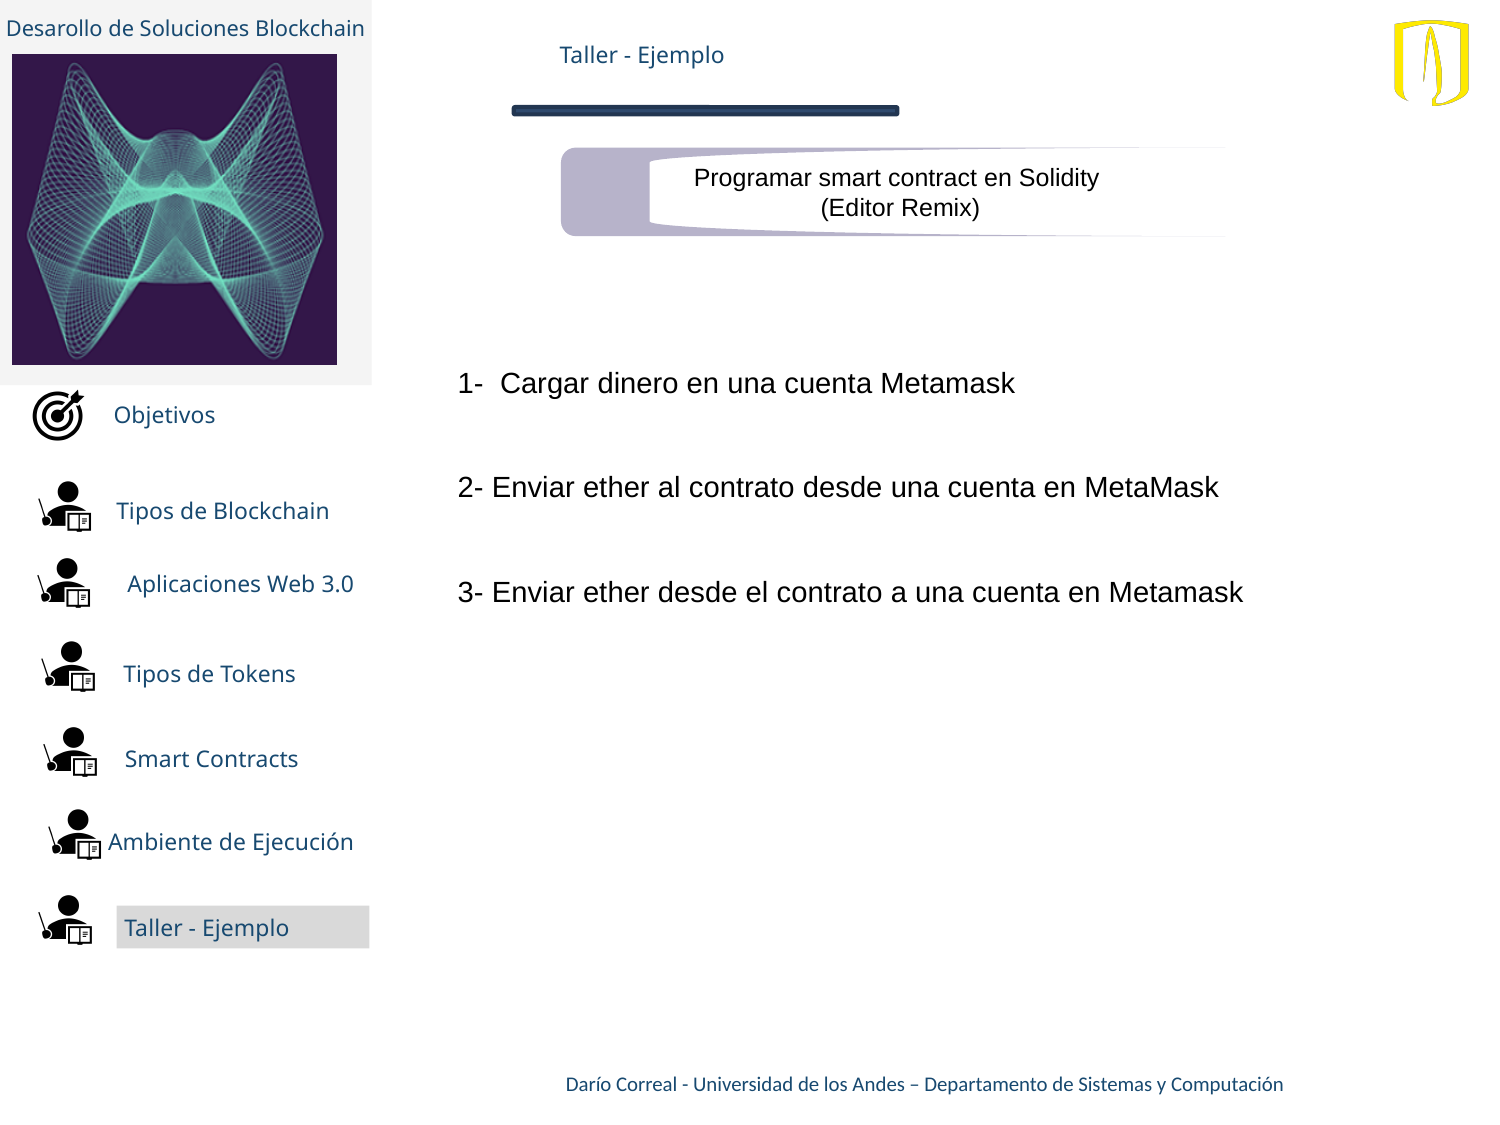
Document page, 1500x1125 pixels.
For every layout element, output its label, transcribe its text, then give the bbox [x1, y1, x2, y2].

text_box [513, 107, 898, 115]
text_box Taller - Ejemplo [544, 32, 740, 76]
picture [27, 384, 90, 447]
text_box 1- Cargar dinero en una cuenta Metamask 2- Enviar ether al contrato desde una cuenta en MetaMask 3- Enviar ether desde el contrato a una cuenta en Metamask [442, 356, 1260, 601]
text_box Tipos de Blockchain [104, 489, 345, 532]
text_box Tipos de Tokens [108, 652, 312, 695]
text_box Taller - Ejemplo [109, 905, 305, 948]
picture [42, 717, 105, 781]
picture [40, 632, 103, 695]
text_box Aplicaciones Web 3.0 [112, 562, 370, 605]
text_box Smart Contracts [110, 737, 314, 780]
text_box Objetivos [98, 393, 231, 436]
picture [35, 549, 99, 612]
picture [37, 885, 100, 949]
text_box [116, 905, 370, 949]
picture [1387, 18, 1476, 108]
picture [46, 800, 110, 863]
text_box Darío Correal - Universidad de los Andes – Departamento de Sistemas y Computación [551, 1062, 1300, 1103]
text_box Ambiente de Ejecución [115, 820, 370, 863]
text_box Programar smart contract en Solidity (Editor Remix) [560, 147, 1226, 237]
picture [37, 472, 100, 535]
picture [12, 54, 337, 365]
